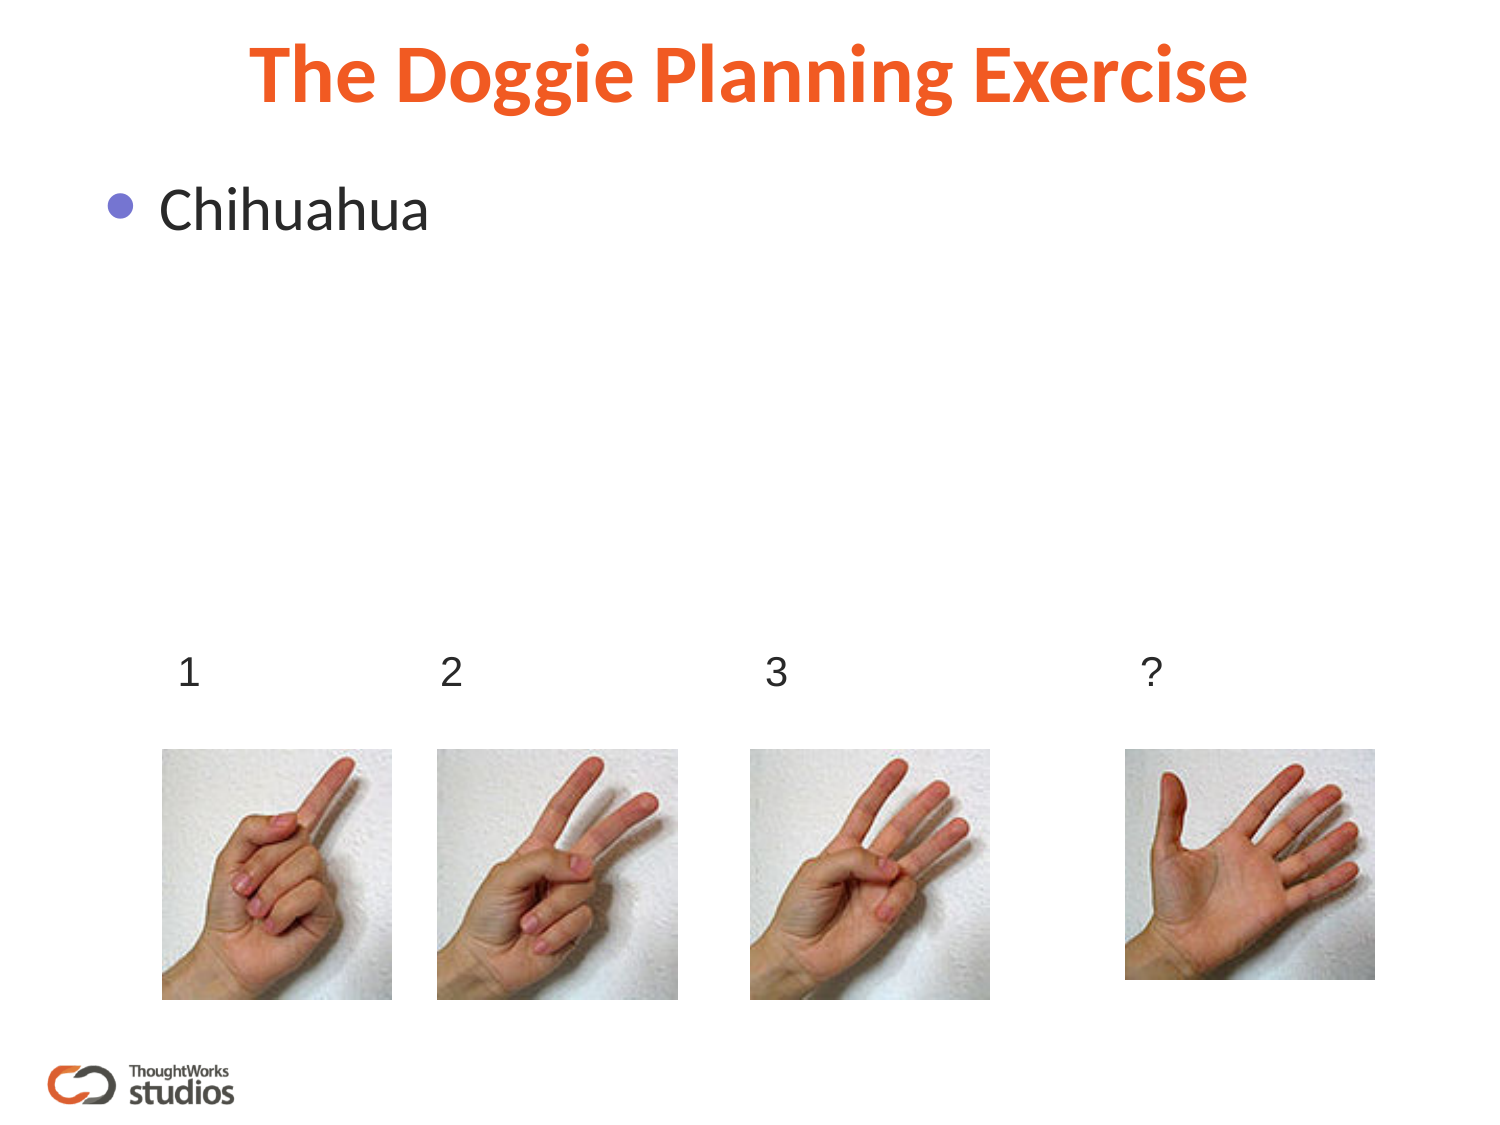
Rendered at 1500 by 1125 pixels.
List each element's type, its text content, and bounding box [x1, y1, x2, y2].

text_box 3 [750, 637, 804, 703]
picture [46, 1063, 235, 1105]
picture [437, 749, 678, 1001]
text_box ? [1125, 637, 1179, 703]
text_box 1 [162, 637, 216, 703]
title The Doggie Planning Exercise [60, 0, 1440, 138]
picture [1124, 749, 1376, 980]
list Chihuahua [99, 163, 1405, 1022]
text_box 2 [425, 637, 479, 703]
picture [162, 749, 392, 1001]
picture [749, 749, 990, 1001]
